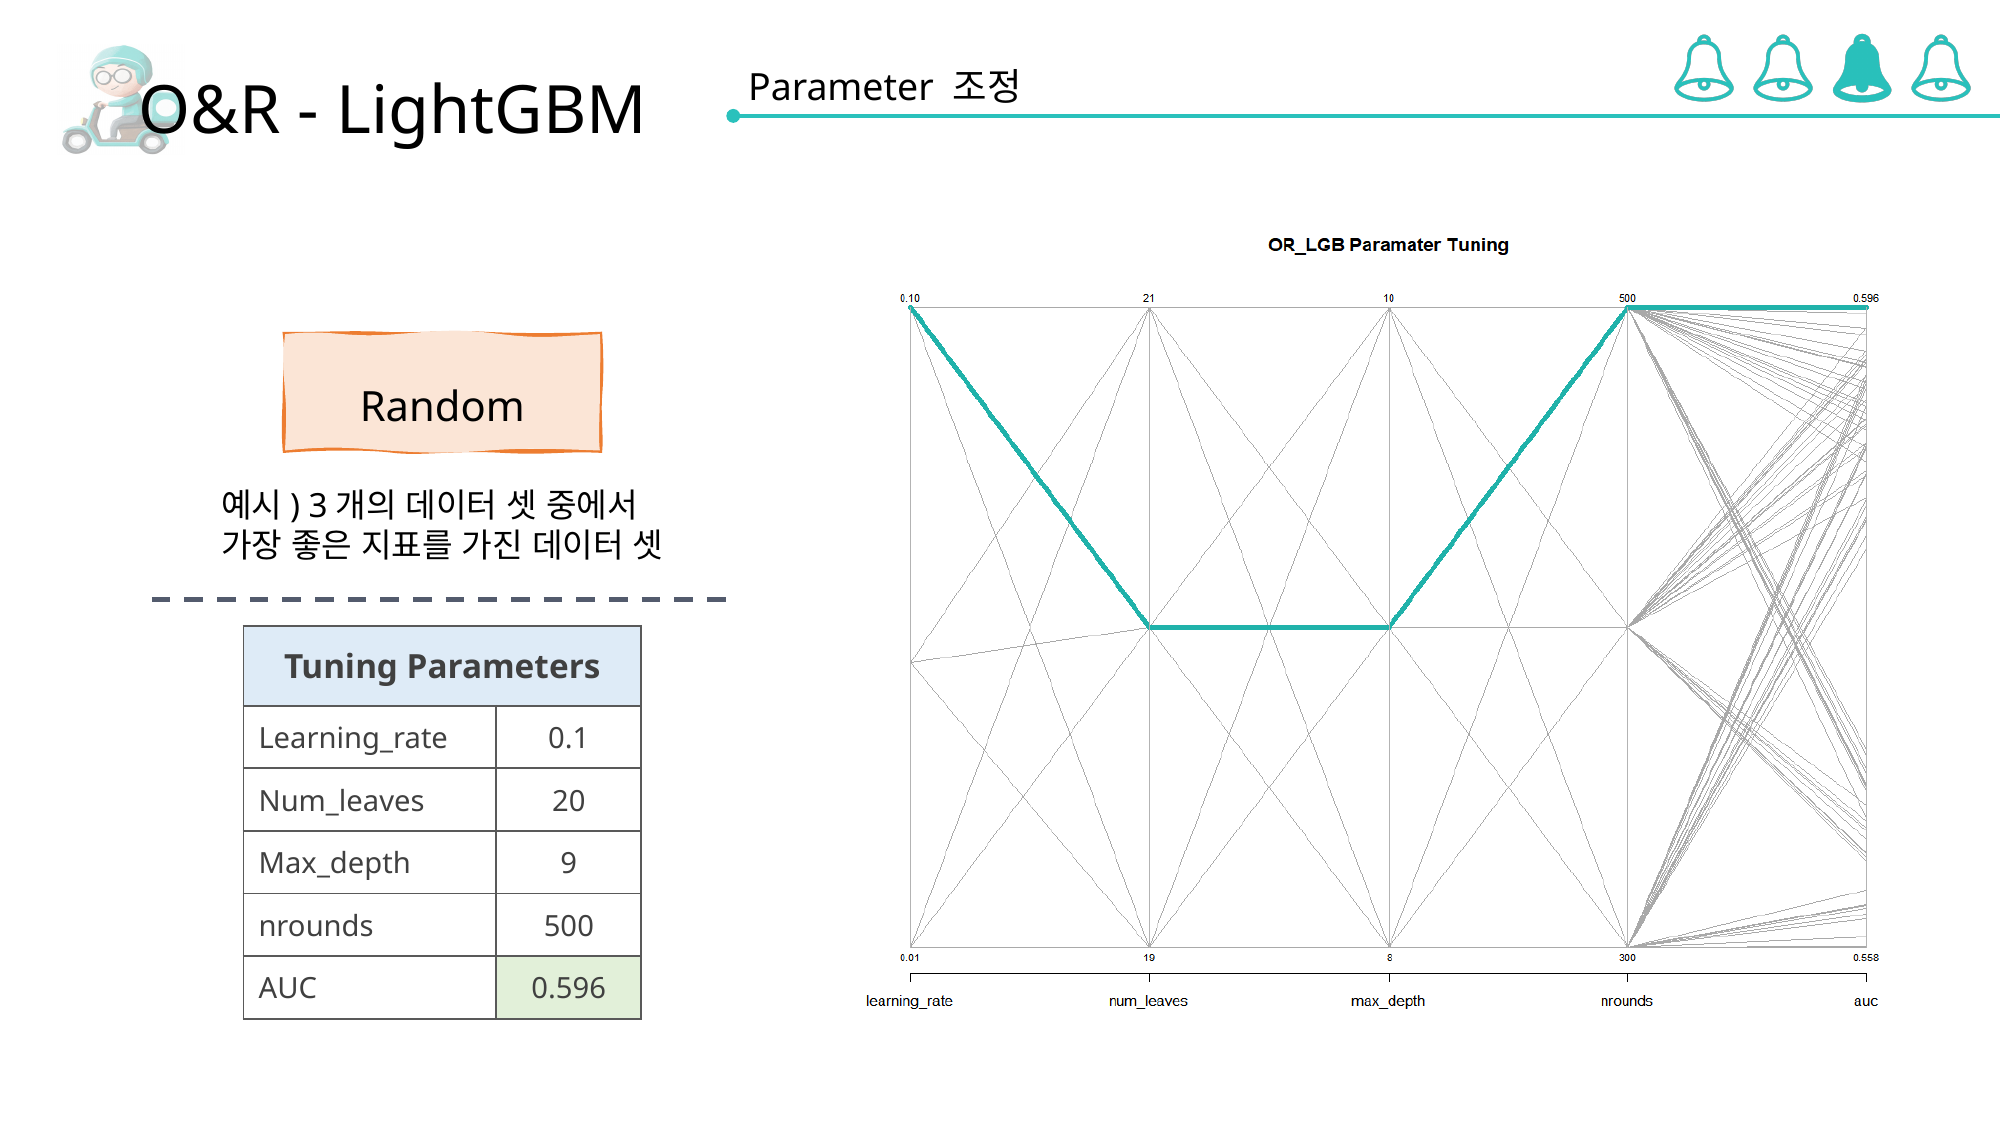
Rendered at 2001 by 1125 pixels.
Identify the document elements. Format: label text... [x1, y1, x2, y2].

text_box 예시) 3개의 데이터 셋 중에서 가장 좋은 지표를 가진 데이터 셋 [206, 476, 679, 572]
table_cell 500 [497, 894, 640, 955]
table_cell 9 [497, 832, 640, 893]
table_cell nrounds [244, 894, 495, 955]
table_cell Max_depth [244, 832, 495, 893]
table_cell 20 [497, 769, 640, 830]
picture [797, 206, 1943, 1066]
table_cell Num_leaves [244, 769, 495, 830]
table_cell 0.1 [497, 707, 640, 767]
table_cell 0.596 [497, 957, 640, 1018]
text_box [57, 28, 2000, 156]
table_cell AUC [244, 957, 495, 1018]
text_box Random [283, 330, 603, 453]
table_header Tuning Parameters [244, 627, 640, 705]
table_cell Learning_rate [244, 707, 495, 767]
